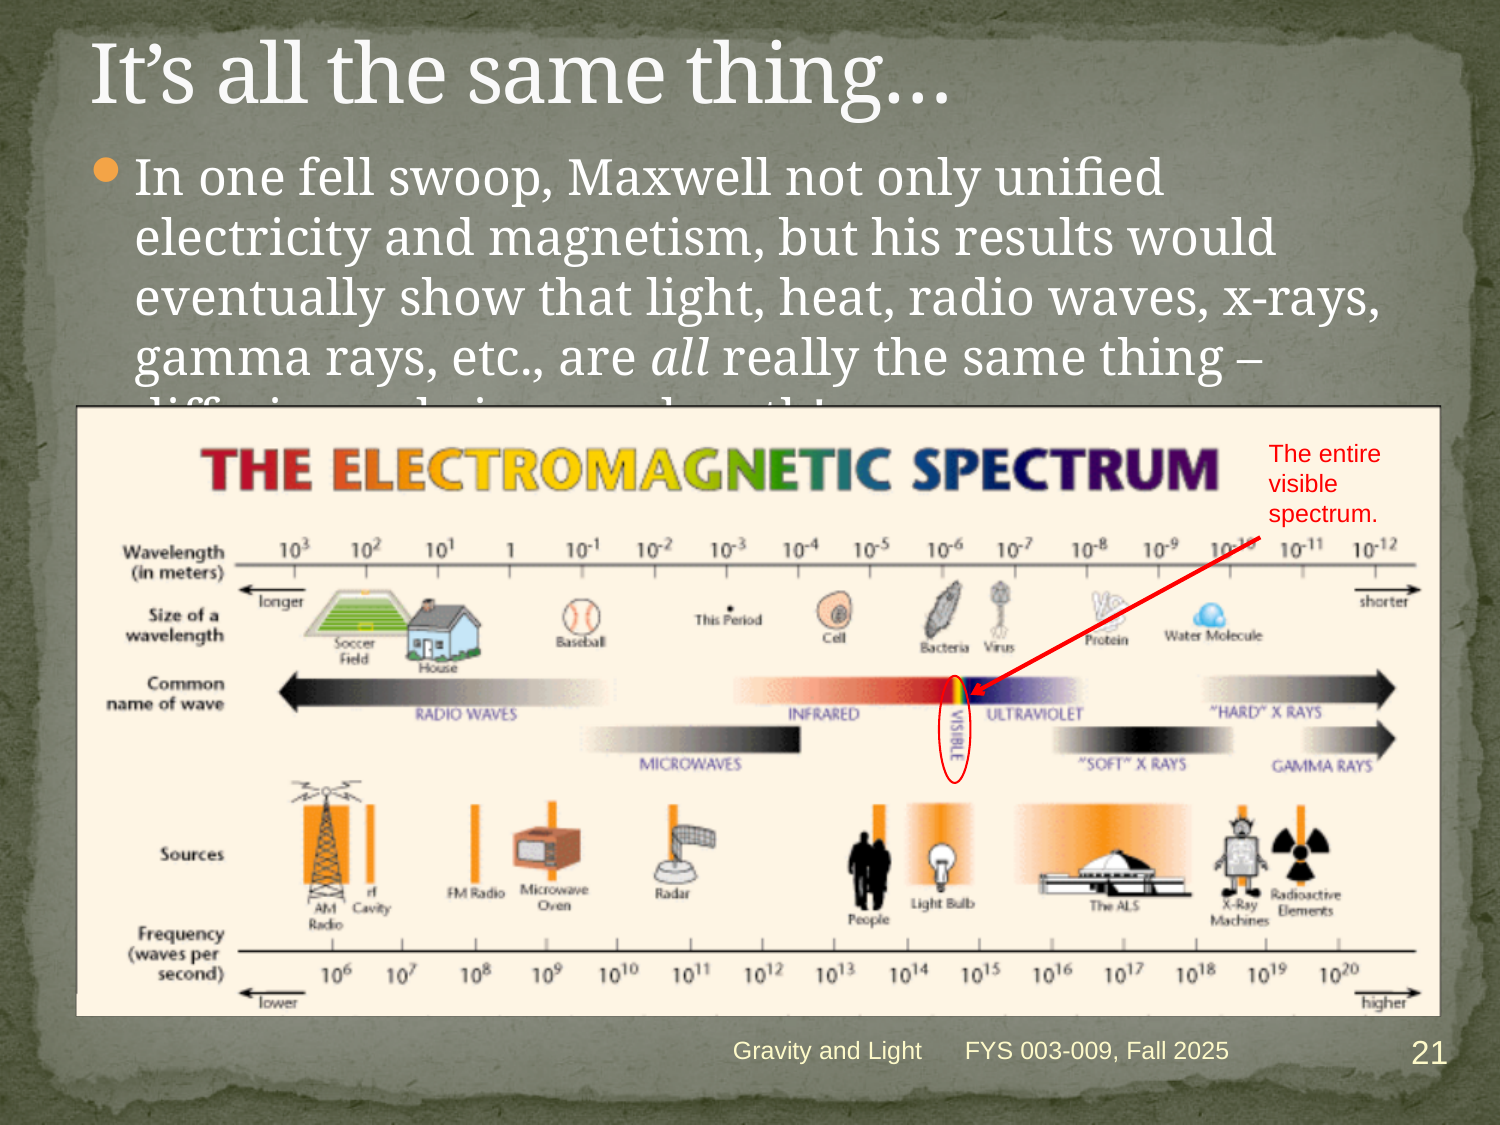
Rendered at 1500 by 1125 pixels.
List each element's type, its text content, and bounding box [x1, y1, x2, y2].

slide_number 21 [1379, 1014, 1480, 1089]
slide_number FYS 003-009, Fall 2025 [950, 1026, 1375, 1081]
list In one fell swoop, Maxwell not only unified electricity and magnetism, but his results would eventually show that light, heat, radio waves, x-rays, gamma rays, etc., are all really the same thing – differing only in wavelength! [74, 137, 1426, 397]
footer Gravity and Light [350, 1026, 938, 1081]
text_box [973, 540, 1259, 693]
title It’s all the same thing… [74, 24, 1425, 128]
picture [76, 405, 1443, 1017]
